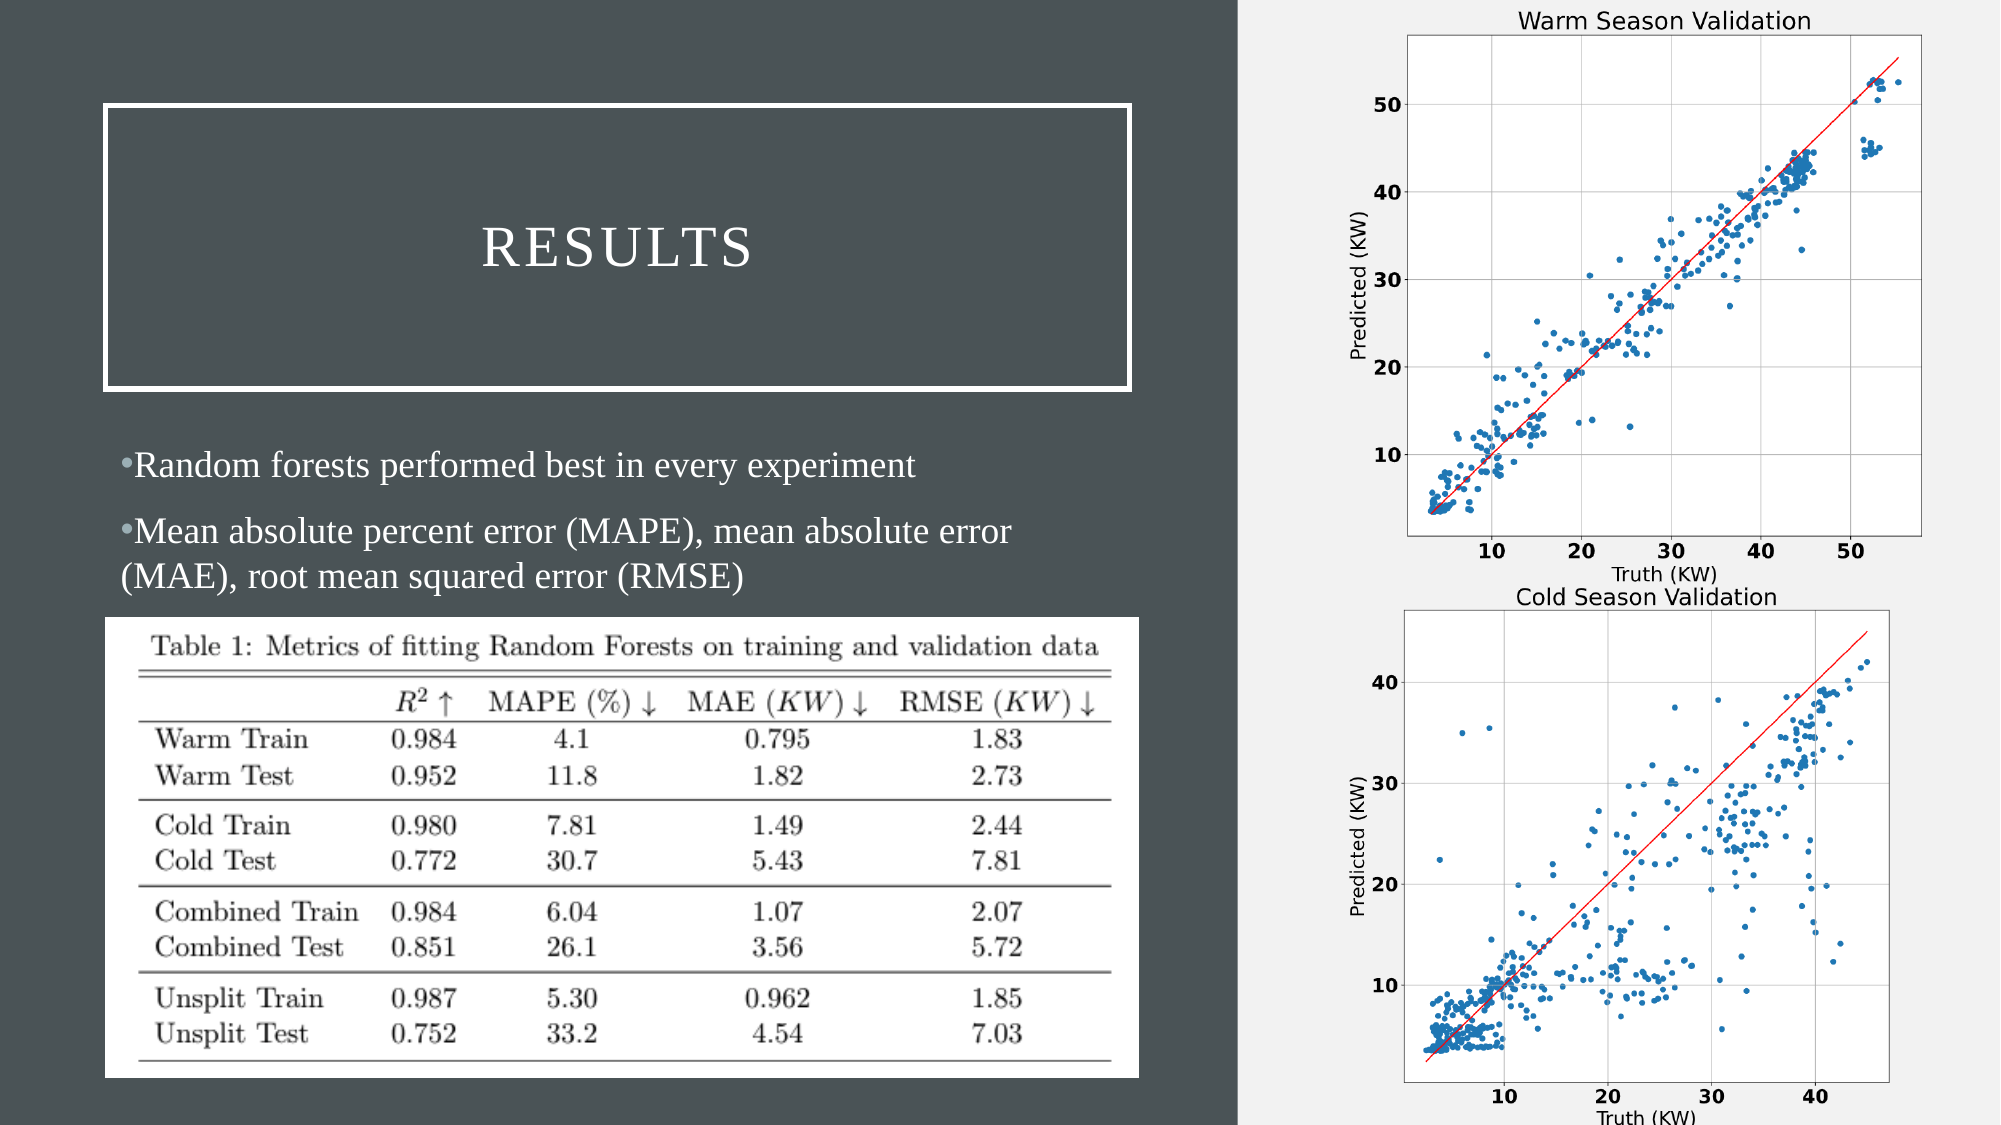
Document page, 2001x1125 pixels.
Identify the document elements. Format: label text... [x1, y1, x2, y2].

text_box [1238, 0, 2000, 1125]
title Results [103, 103, 1132, 392]
text_box [0, 0, 1238, 1125]
text_box Random forests performed best in every experiment Mean absolute percent error (MAPE), mean absolute error (MAE), root mean squared error (RMSE) [105, 432, 1130, 617]
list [105, 617, 1139, 1078]
picture [1343, 4, 1928, 1125]
